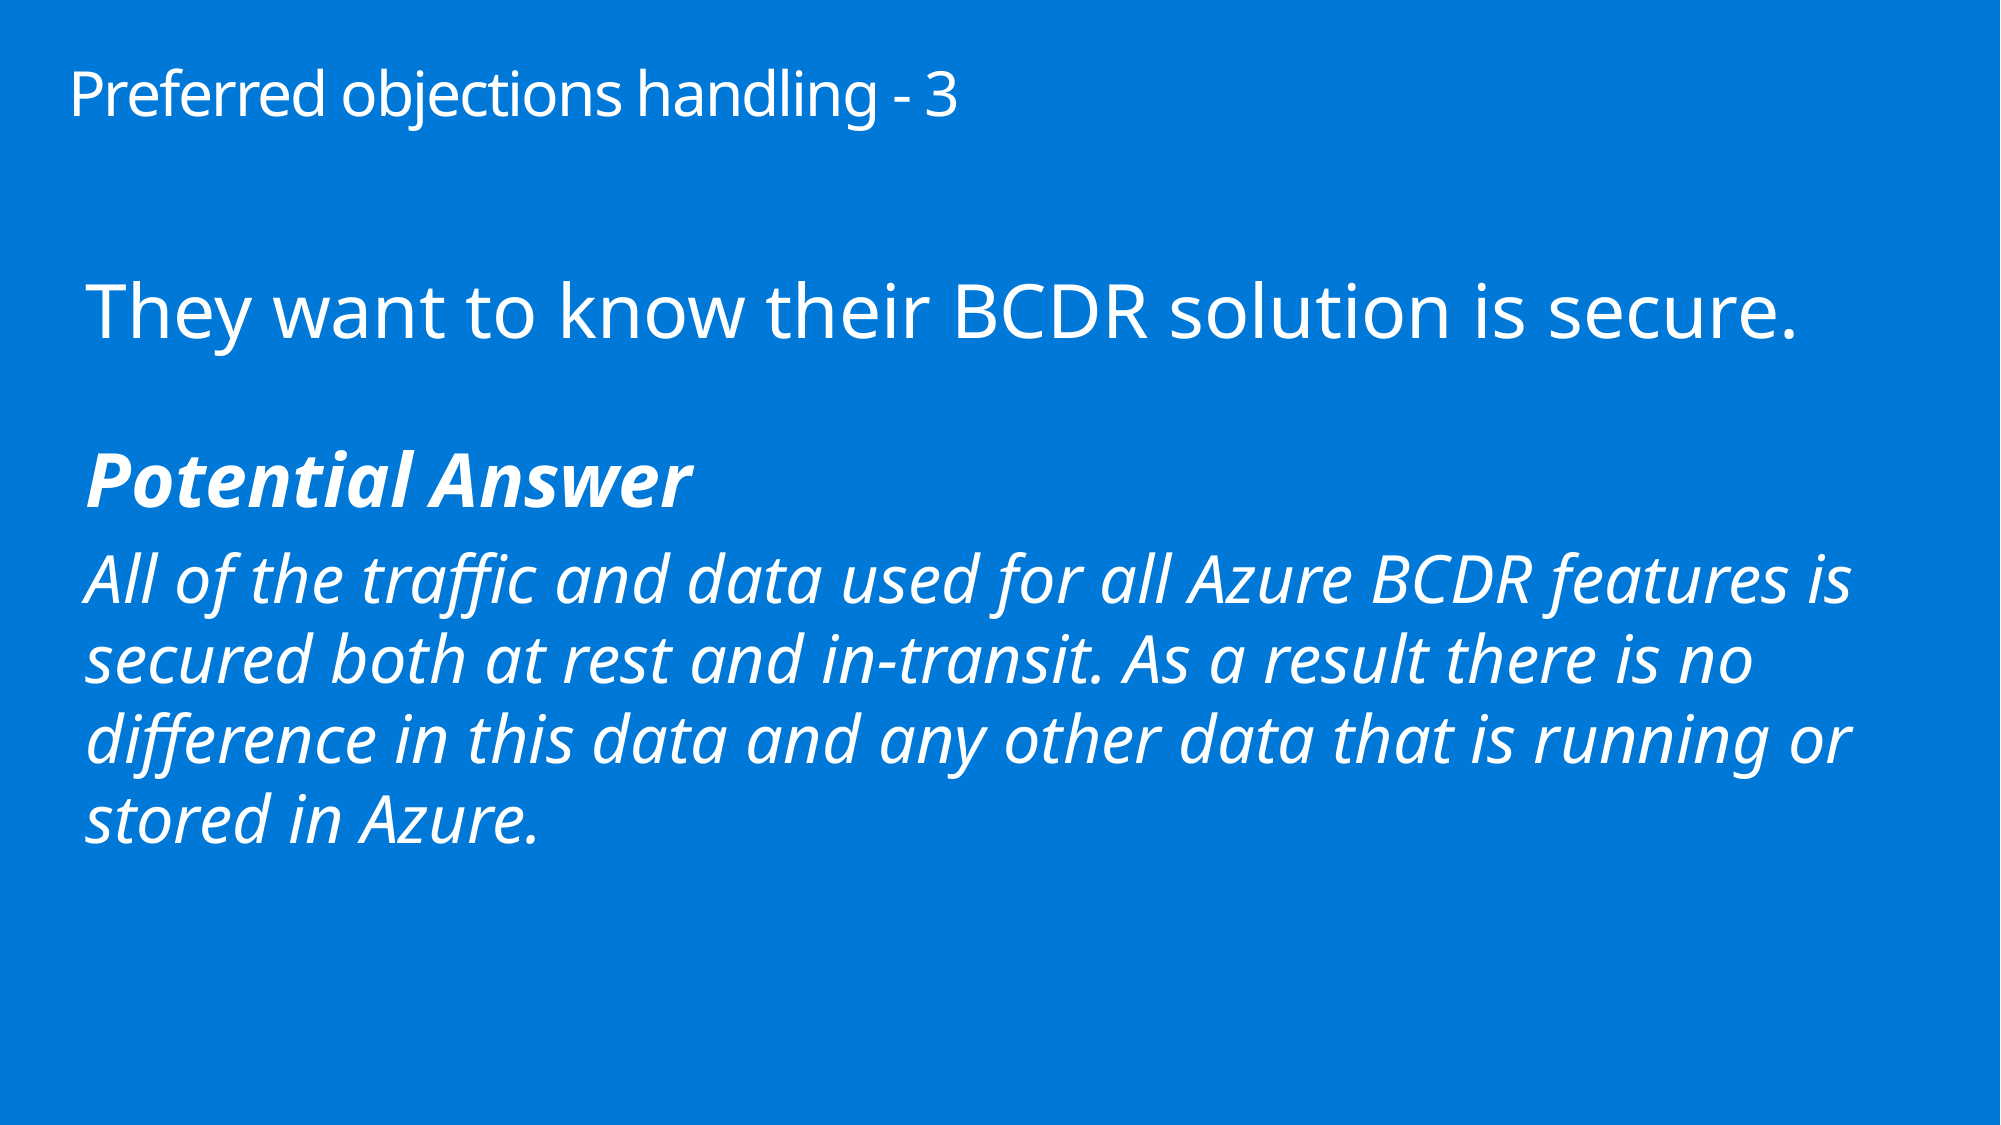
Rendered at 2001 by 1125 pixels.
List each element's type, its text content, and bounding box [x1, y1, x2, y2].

title Preferred objections handling - 3 [44, 47, 1957, 196]
text_box They want to know their BCDR solution is secure. Potential Answer All of the traffic and data used for all Azure BCDR features is secured both at rest and in-transit. As a result there is no difference in this data and any other data that is running or stored in Azure. [55, 250, 1979, 1014]
